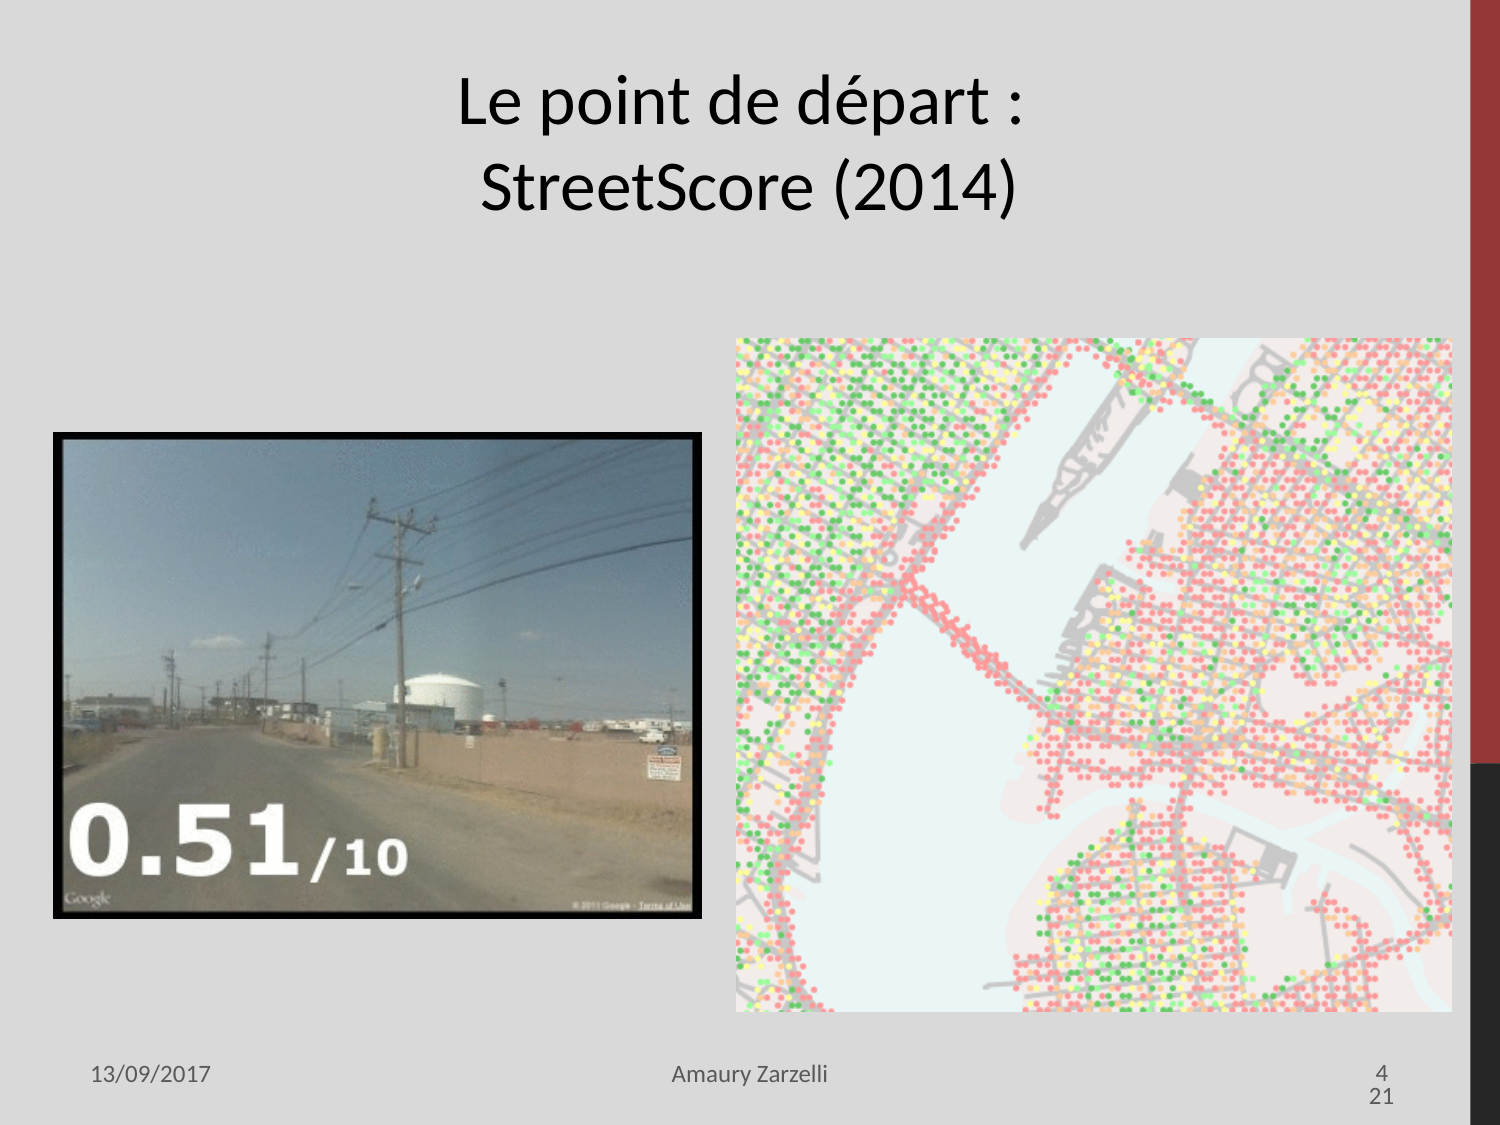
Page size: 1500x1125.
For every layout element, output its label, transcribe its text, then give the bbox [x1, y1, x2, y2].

title Le point de départ : StreetScore (2014) [75, 45, 1425, 233]
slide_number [75, 1042, 425, 1103]
footer Amaury Zarzelli [512, 1042, 988, 1103]
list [736, 337, 1452, 1012]
slide_number 4 [1340, 1041, 1424, 1102]
picture [52, 432, 702, 919]
